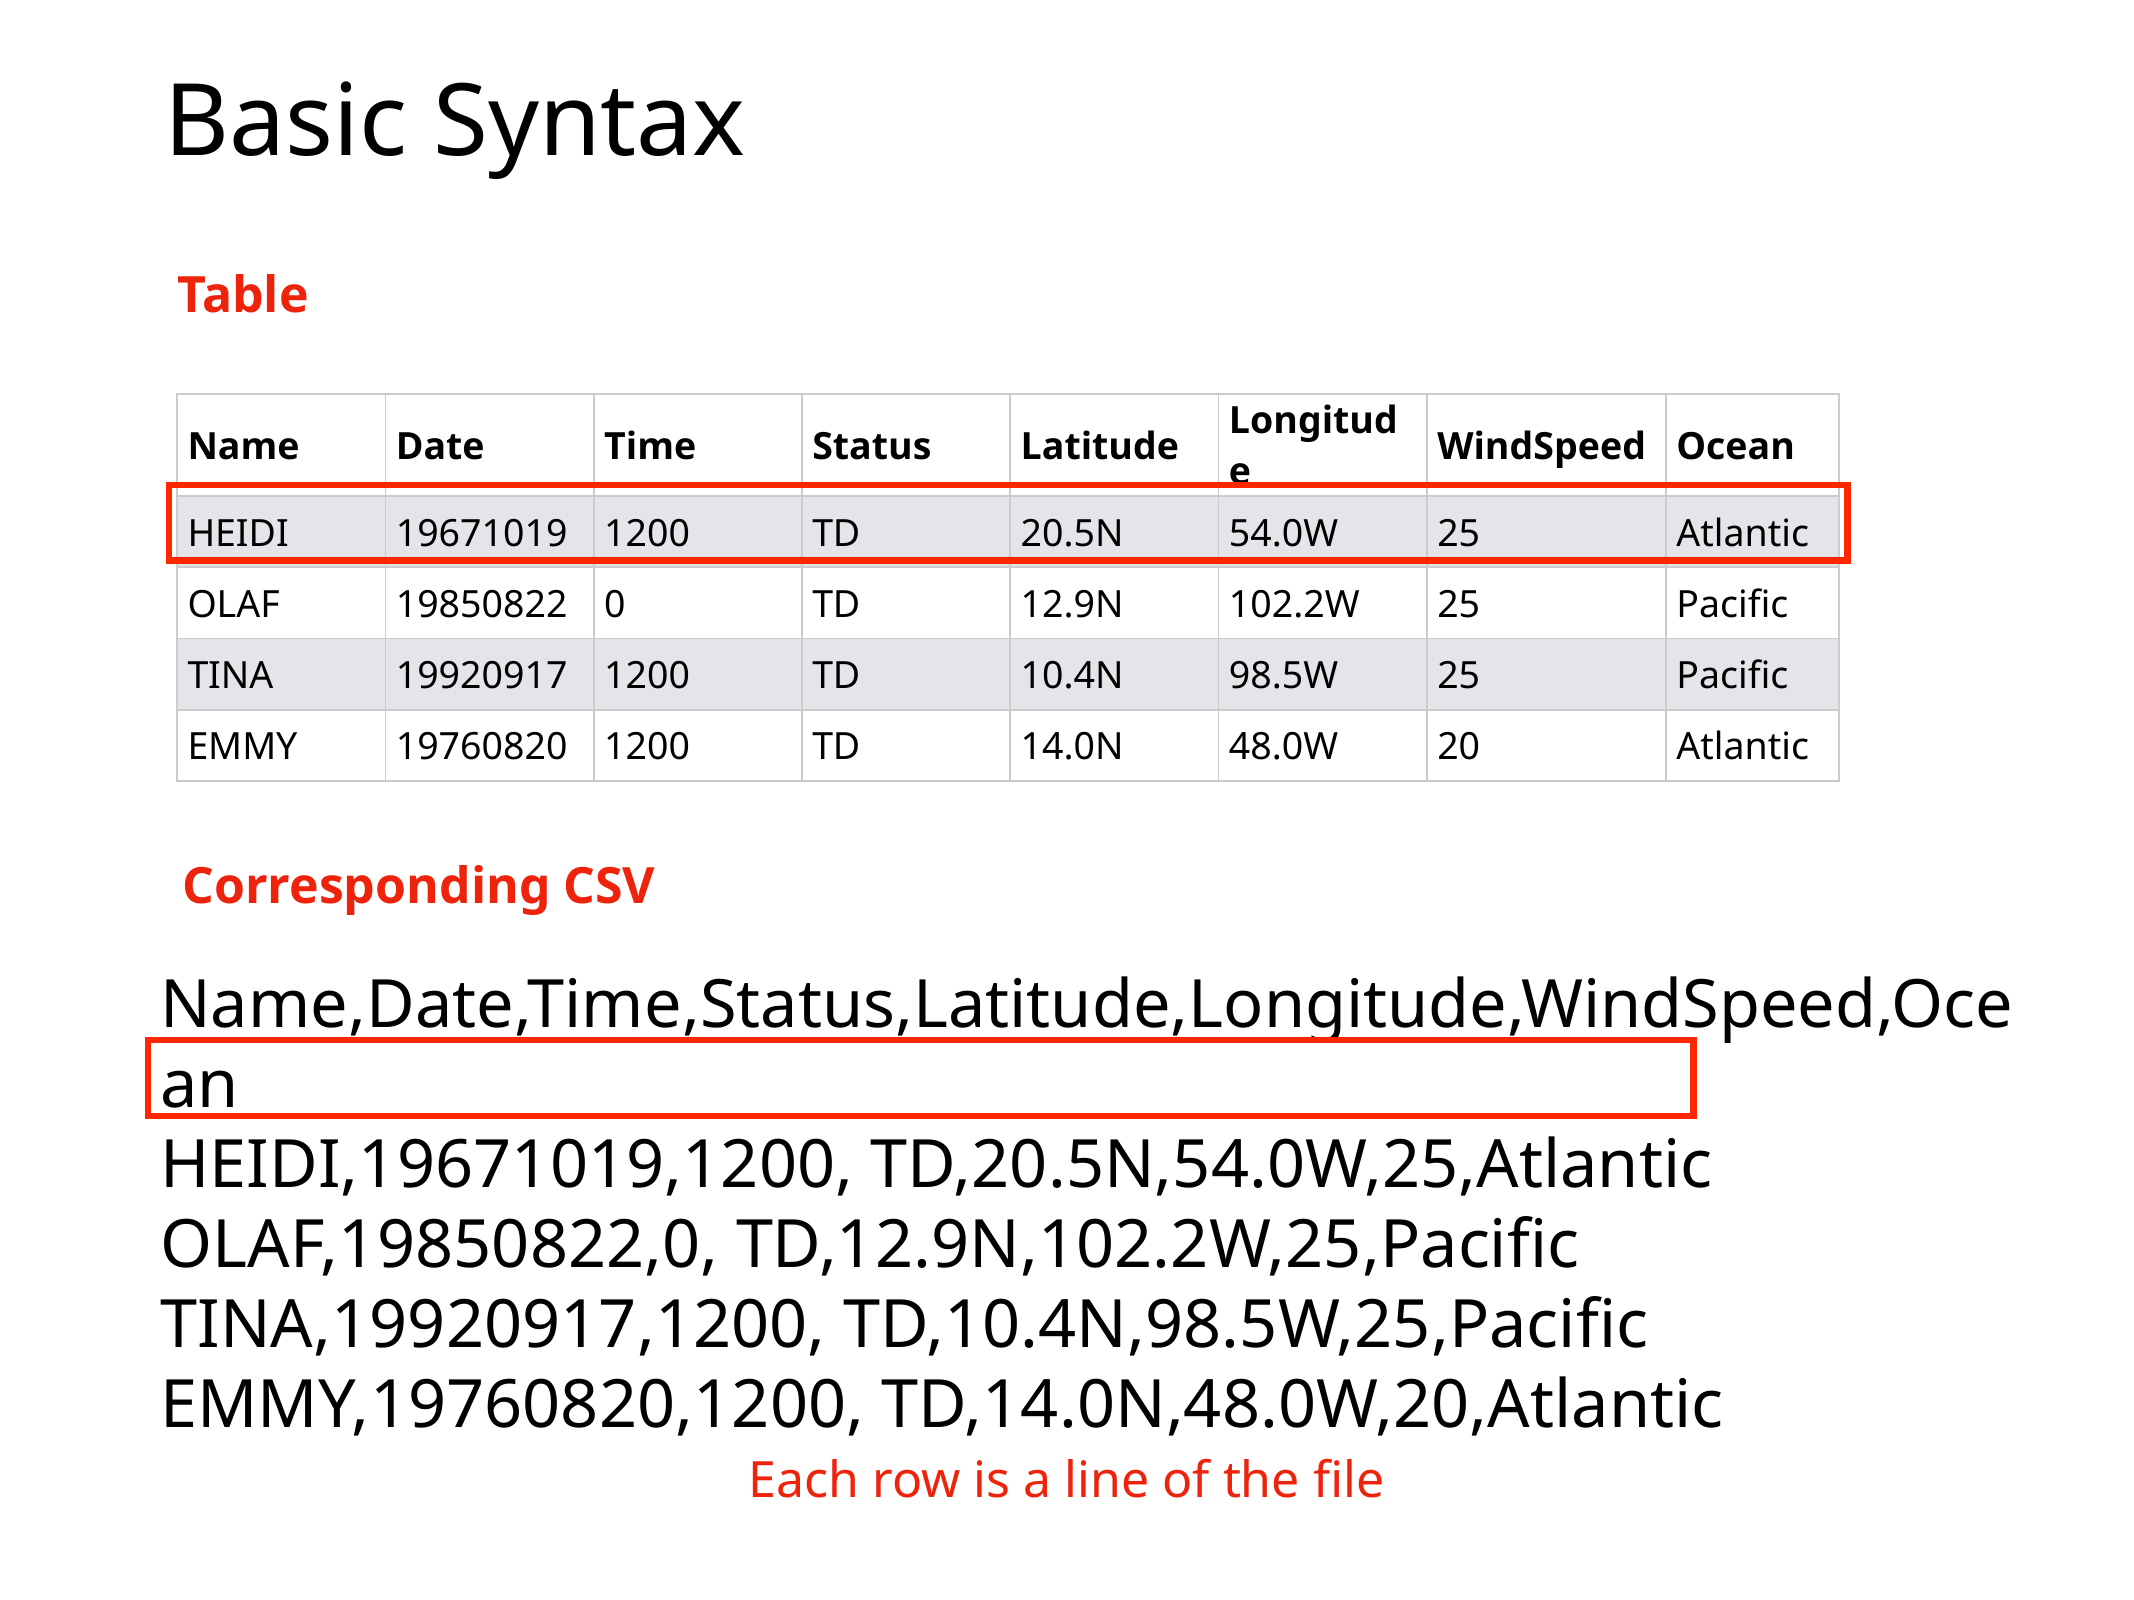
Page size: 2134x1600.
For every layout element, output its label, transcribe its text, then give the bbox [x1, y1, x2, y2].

table_cell 25 [1428, 639, 1665, 709]
table_header Longitude [1219, 395, 1426, 484]
table_cell 12.9N [1011, 568, 1218, 638]
table_cell 25 [1428, 568, 1665, 638]
table_cell HEIDI [178, 561, 385, 566]
table_cell Atlantic [1667, 711, 1838, 780]
table_cell 19671019 [386, 561, 593, 566]
table_cell TD [803, 639, 1009, 709]
table_cell 1200 [595, 561, 801, 566]
table_cell 19850822 [386, 568, 593, 638]
table_cell 19760820 [386, 711, 593, 780]
table_cell TD [803, 568, 1009, 638]
table_cell Pacific [1667, 568, 1838, 638]
table_cell 19920917 [386, 639, 593, 709]
table_header Latitude [1011, 395, 1218, 484]
table_header Ocean [1667, 395, 1838, 484]
table_header Status [803, 395, 1009, 484]
table_cell 48.0W [1219, 711, 1426, 780]
table_cell 10.4N [1011, 639, 1218, 709]
table_cell 25 [1428, 561, 1665, 566]
table_cell 98.5W [1219, 639, 1426, 709]
table_cell 1200 [595, 639, 801, 709]
text_box Corresponding CSV [174, 845, 665, 923]
table_cell TINA [178, 639, 385, 709]
table_header WindSpeed [1428, 395, 1665, 484]
table_cell 20 [1428, 711, 1665, 780]
table_cell Atlantic [1667, 561, 1838, 566]
table_cell TD [803, 561, 1009, 566]
text_box Table [168, 253, 318, 331]
text_box [147, 1039, 1694, 1116]
text_box [168, 484, 1848, 561]
table_header Name [178, 395, 385, 484]
title Basic Syntax [155, 41, 1978, 191]
text_box Each row is a line of the file [740, 1438, 1393, 1516]
table_cell EMMY [178, 711, 385, 780]
table_cell OLAF [178, 568, 385, 638]
table_cell 54.0W [1219, 561, 1426, 566]
table_cell 20.5N [1011, 561, 1218, 566]
table_header Date [386, 395, 593, 484]
table_cell 102.2W [1219, 568, 1426, 638]
table_header Time [595, 395, 801, 484]
list Name,Date,Time,Status,Latitude,Longitude,WindSpeed,Ocean HEIDI,19671019,1200, TD,20.5N,54.0W,25,Atlantic OLAF,19850822,0, TD,12.9N,102.2W,25,Pacific TINA,19920917,1200, TD,10.4N,98.5W,25,Pacific EMMY,19760820,1200, TD,14.0N,48.0W,20,Atlantic [151, 951, 2061, 1520]
table_cell 0 [595, 568, 801, 638]
table_cell 14.0N [1011, 711, 1218, 780]
table_cell Pacific [1667, 639, 1838, 709]
table_cell TD [803, 711, 1009, 780]
table_cell 1200 [595, 711, 801, 780]
